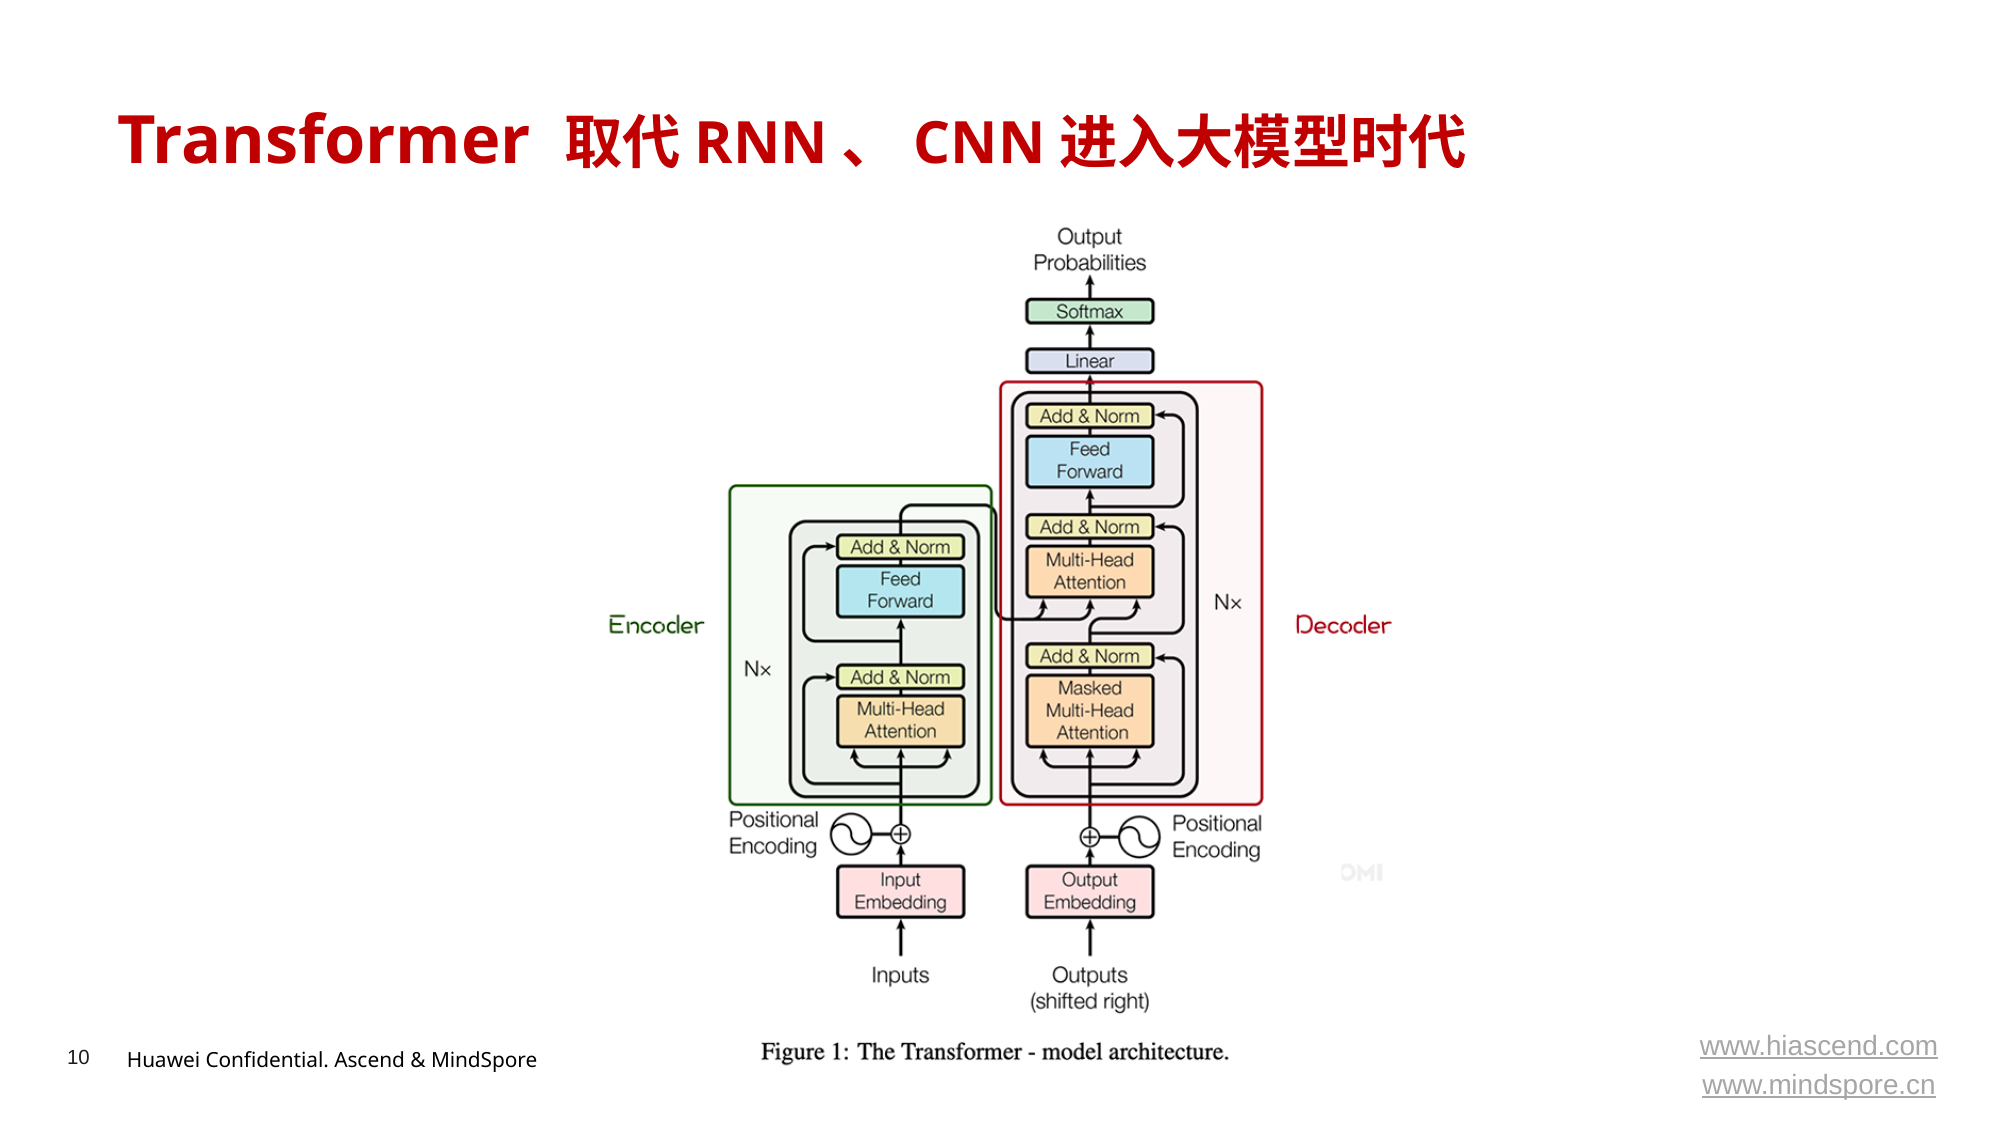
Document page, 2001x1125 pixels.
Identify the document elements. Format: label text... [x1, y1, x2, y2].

picture [602, 219, 1399, 1075]
title Transformer 取代RNN、CNN进入大模型时代 [102, 90, 1901, 187]
